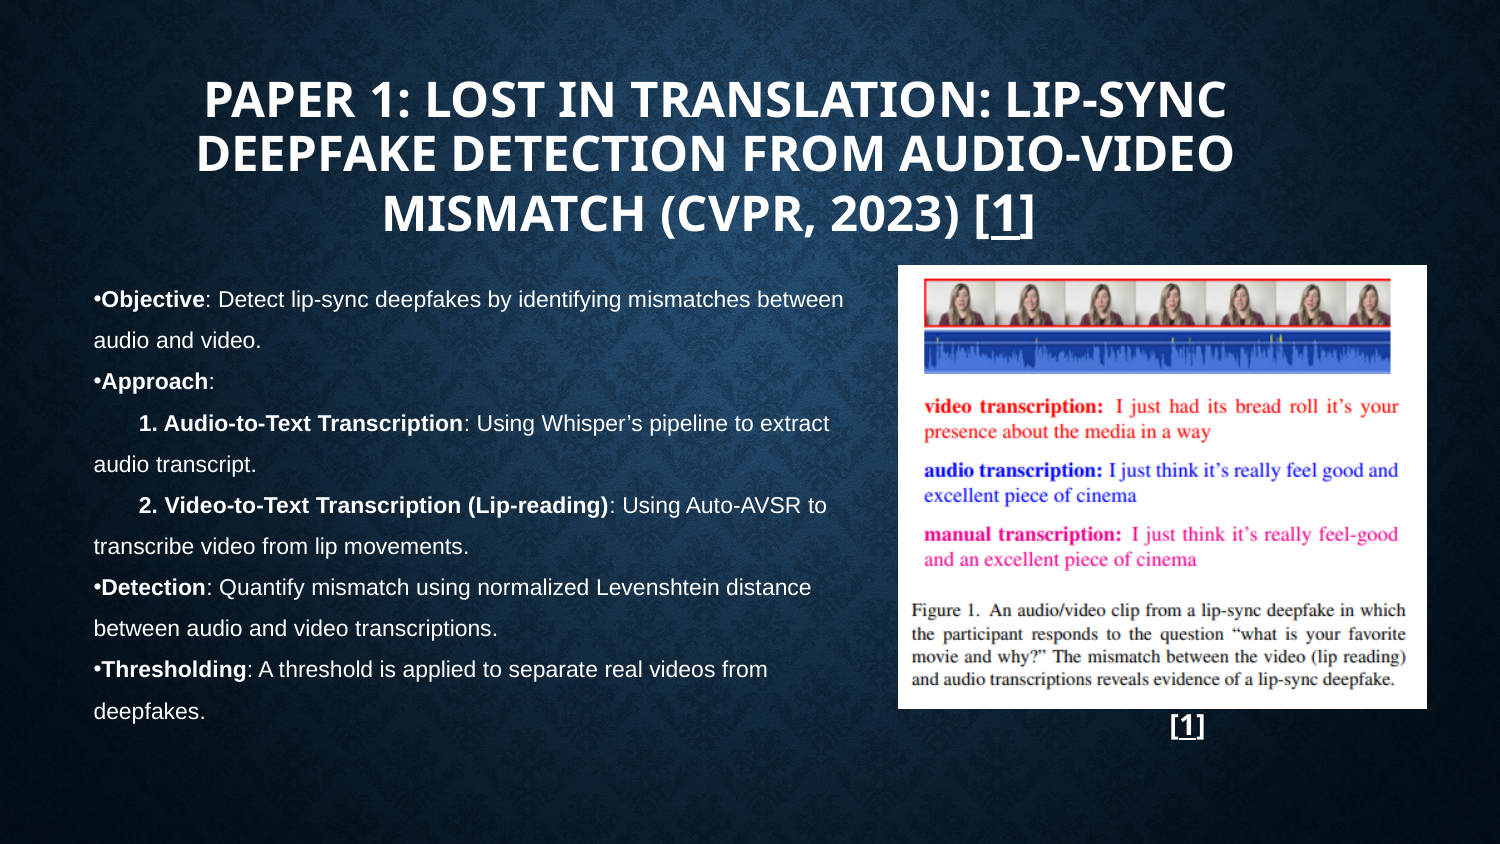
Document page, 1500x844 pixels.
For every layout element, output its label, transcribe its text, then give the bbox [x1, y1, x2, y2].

text_box [1] [1158, 717, 1223, 752]
title PAPER 1: LOST IN TRANSLATION: LIP-SYNC DEEPFAKE DETECTION FROM AUDIO-VIDEO MISMATCH (CVPR, 2023) [1] [106, 68, 1325, 251]
picture [0, 0, 1500, 844]
list Objective: Detect lip-sync deepfakes by identifying mismatches between audio and video. Approach: 1. Audio-to-Text Transcription: Using Whisper’s pipeline to extract audio transcript. 2. Video-to-Text Transcription (Lip-reading): Using Auto-AVSR to transcribe video from lip movements. Detection: Quantify mismatch using normalized Levenshtein distance between audio and video transcriptions. Thresholding: A threshold is applied to separate real videos from deepfakes. [82, 265, 872, 771]
